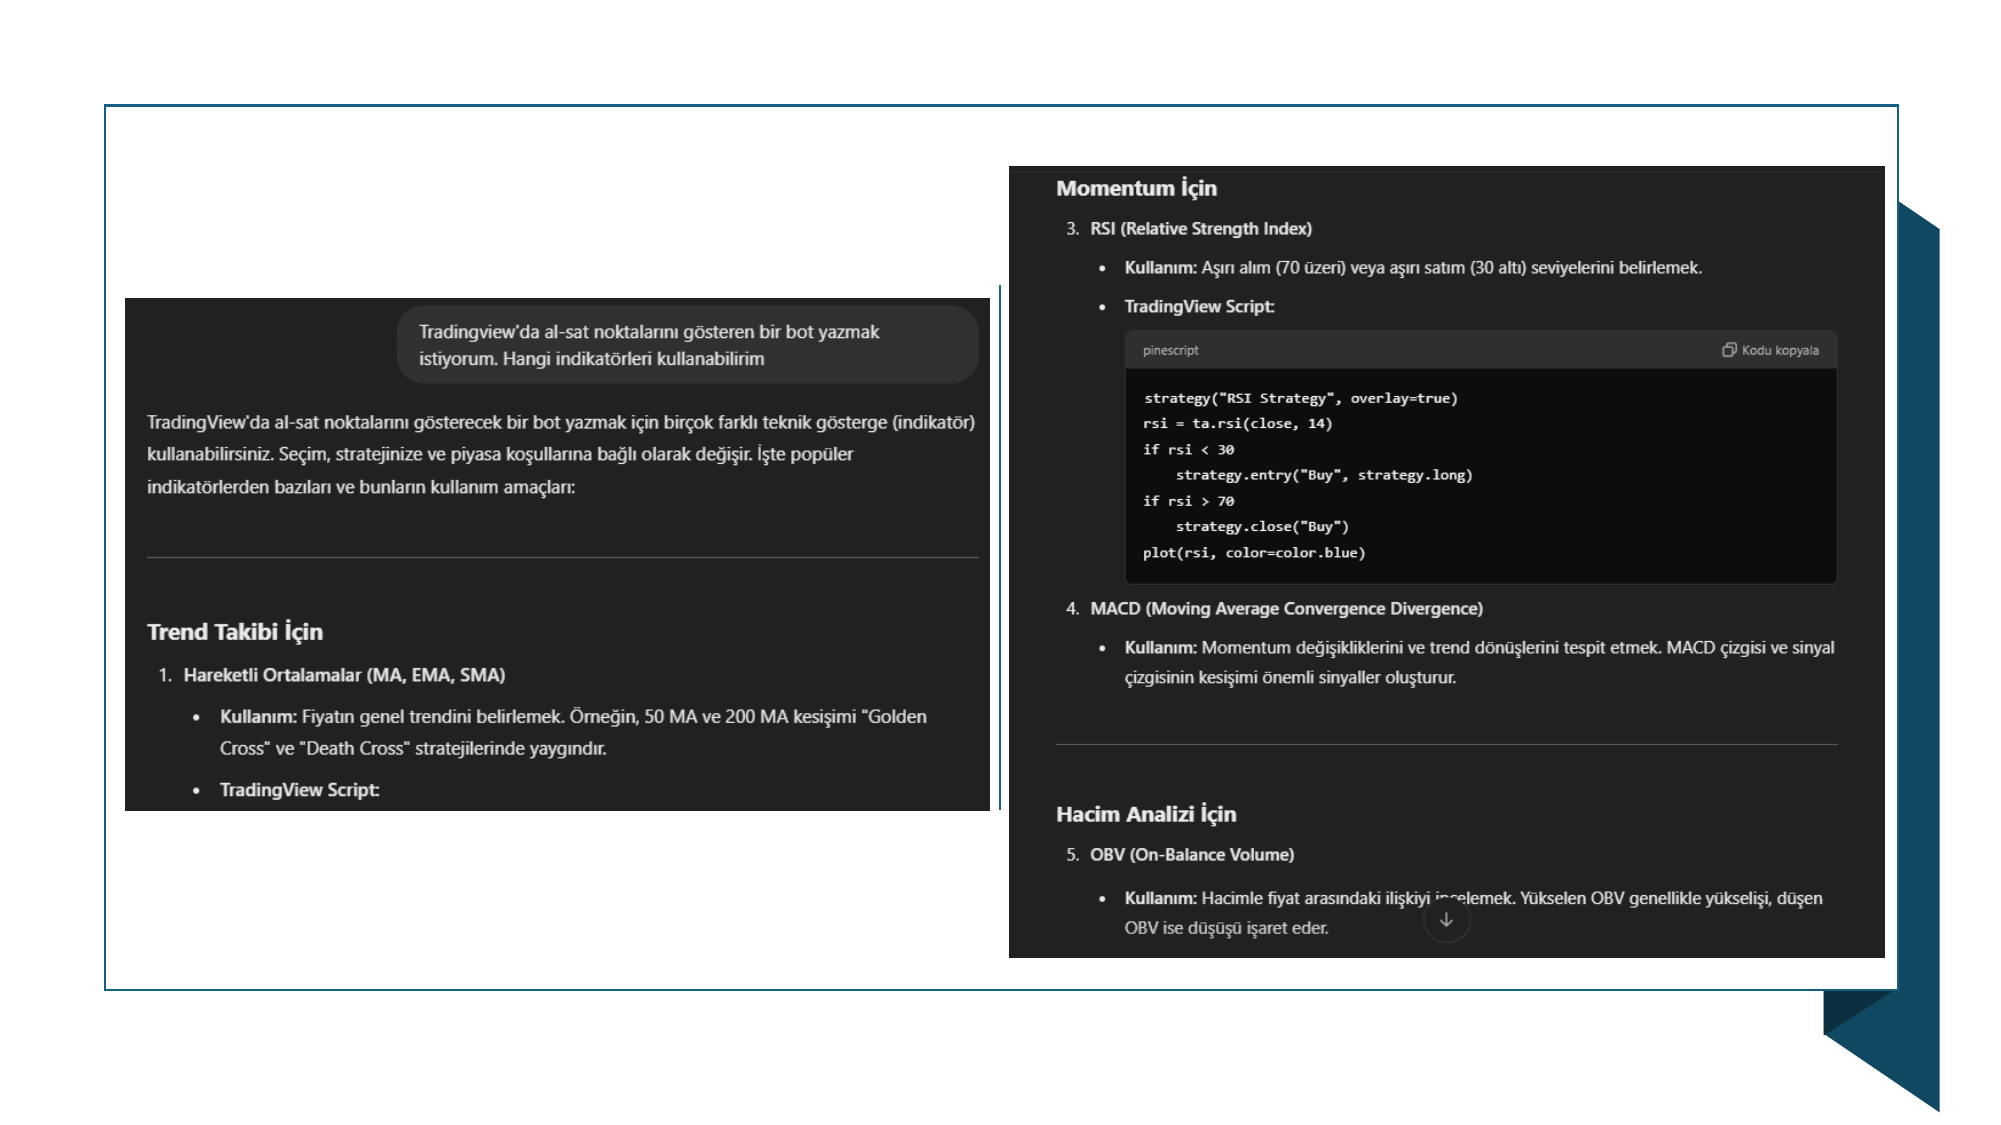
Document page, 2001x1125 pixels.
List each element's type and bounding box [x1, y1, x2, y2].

text_box [1825, 201, 1940, 1113]
text_box [1823, 990, 1893, 1036]
text_box [104, 105, 1899, 990]
picture [125, 297, 991, 811]
picture [1009, 165, 1886, 959]
